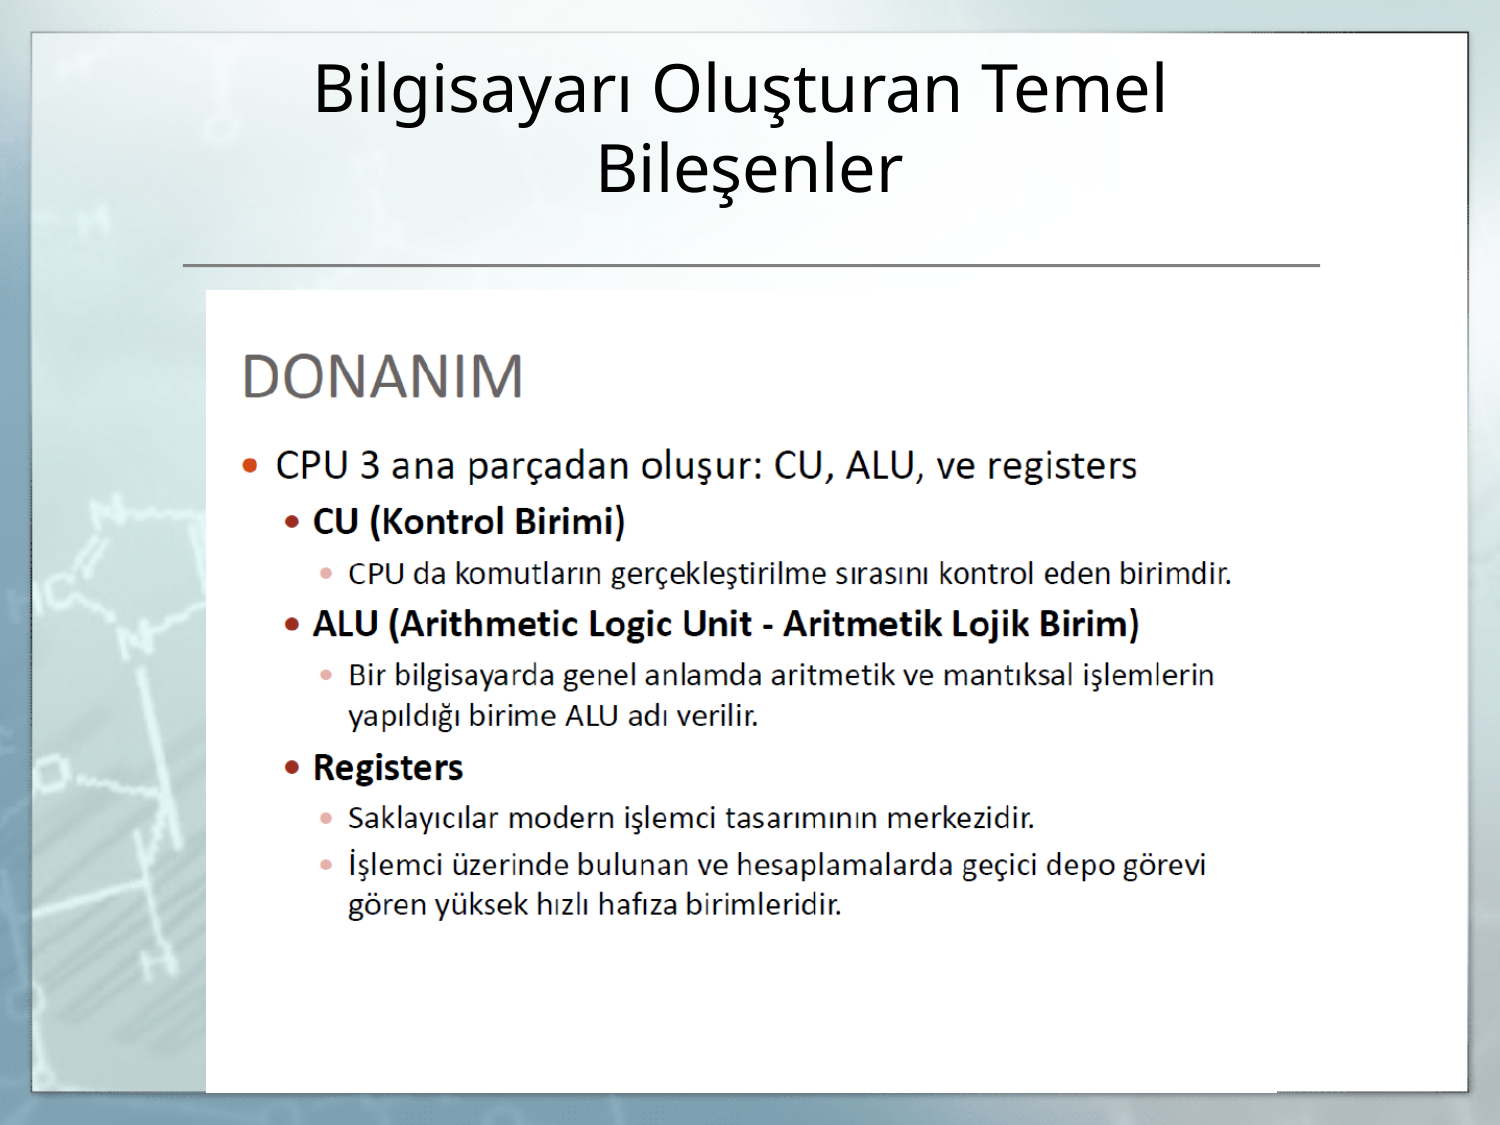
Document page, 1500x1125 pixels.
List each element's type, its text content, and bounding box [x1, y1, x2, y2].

picture [0, 209, 1500, 1125]
picture [0, 0, 1500, 42]
title Bilgisayarı Oluşturan Temel Bileşenler [0, 42, 1500, 209]
